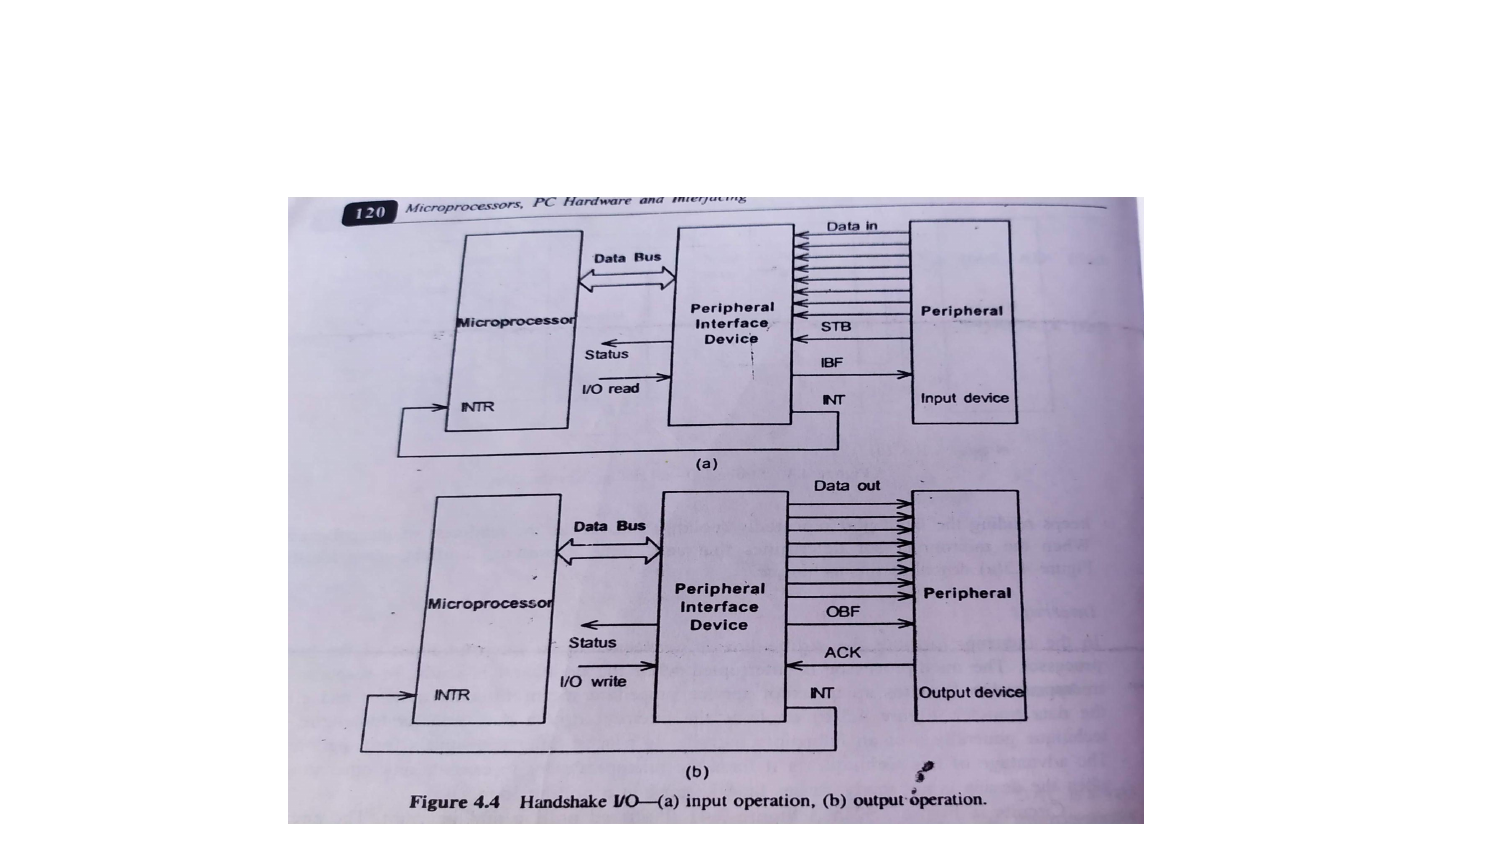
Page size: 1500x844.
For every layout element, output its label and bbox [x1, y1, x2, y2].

picture [287, 196, 1144, 825]
